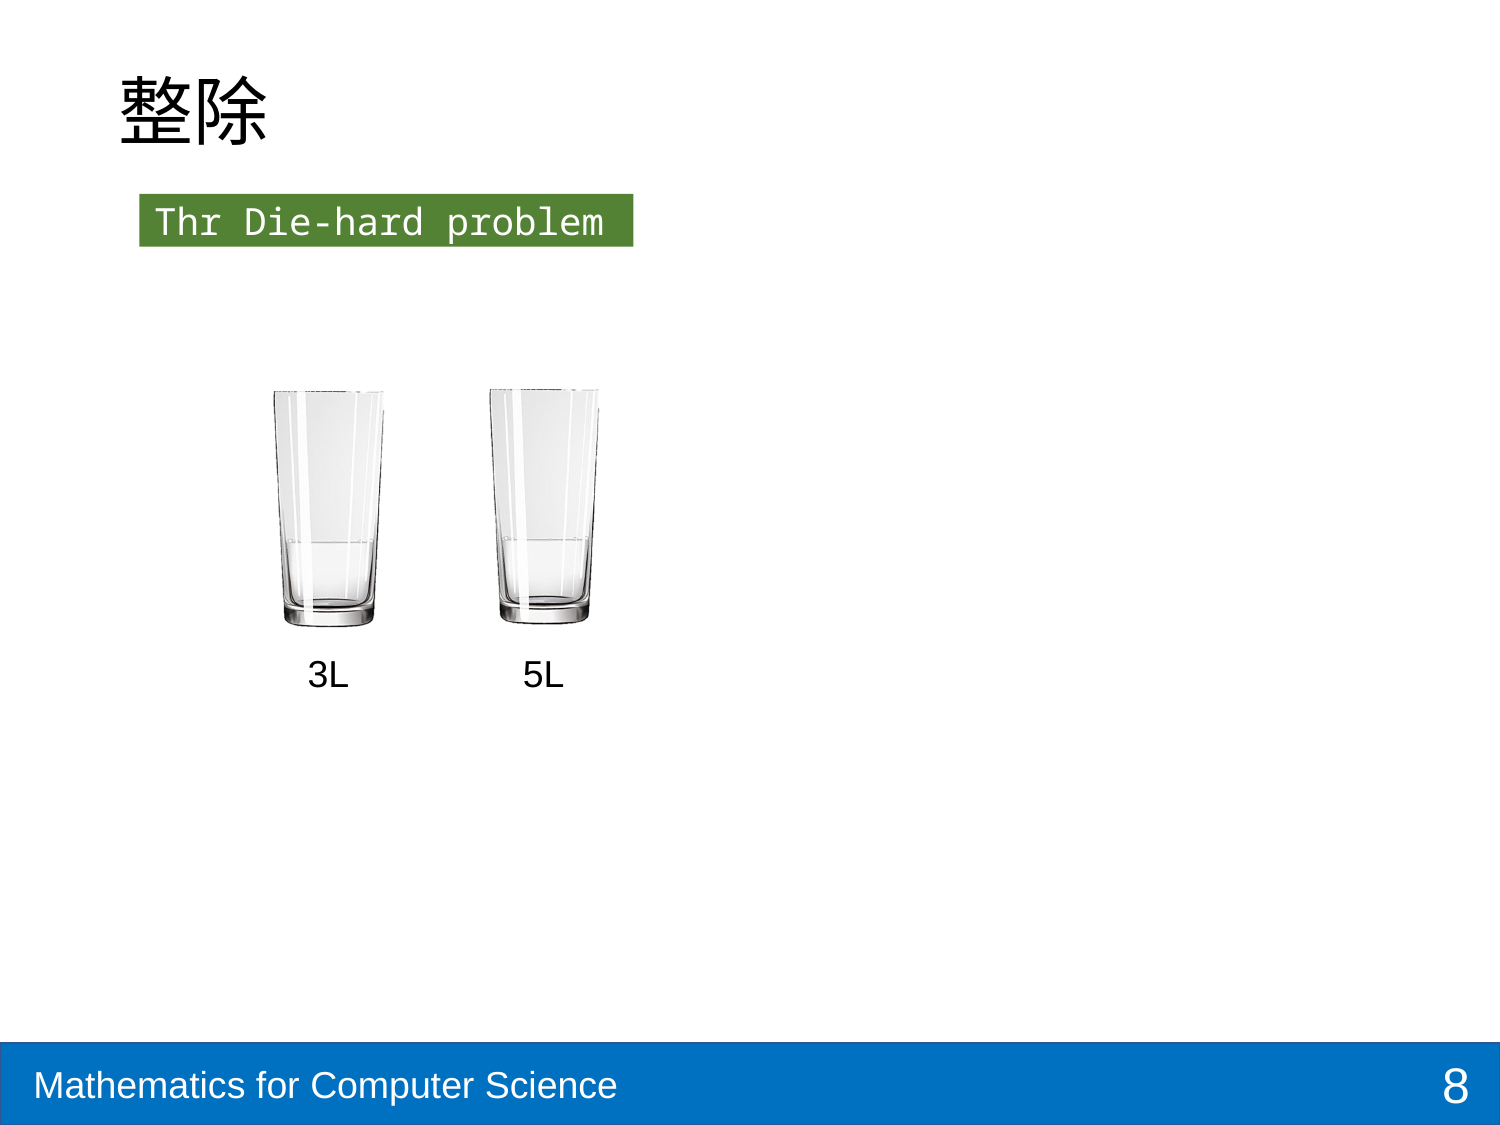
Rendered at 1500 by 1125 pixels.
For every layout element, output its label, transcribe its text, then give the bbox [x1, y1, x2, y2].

text_box Thr Die-hard problem [138, 193, 635, 248]
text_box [260, 372, 397, 703]
title 整除 [103, 59, 1397, 171]
slide_number 8 [1147, 1054, 1485, 1114]
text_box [476, 370, 612, 703]
